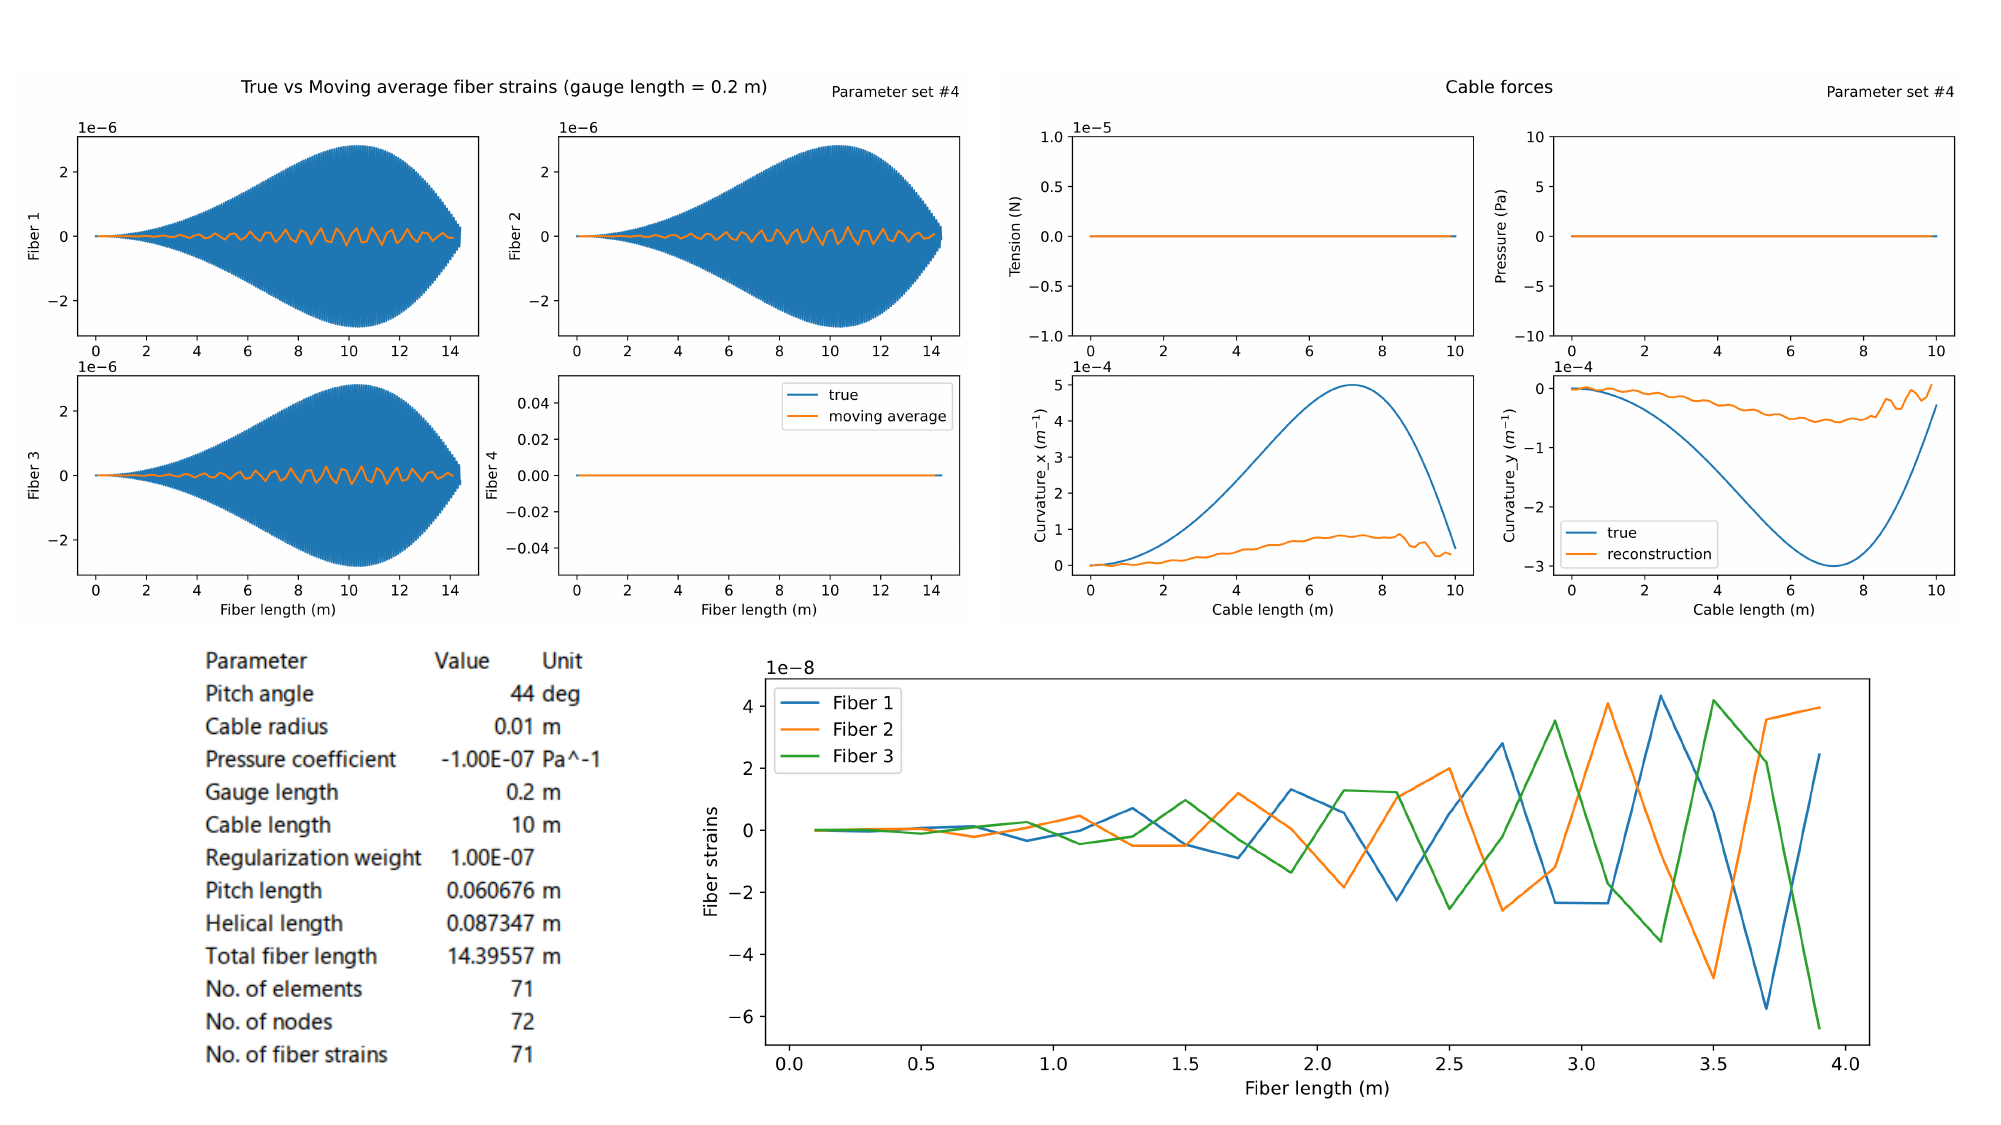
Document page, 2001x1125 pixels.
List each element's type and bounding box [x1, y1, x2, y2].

picture [18, 70, 969, 627]
picture [690, 648, 1881, 1110]
picture [204, 648, 639, 1076]
picture [999, 70, 1964, 627]
